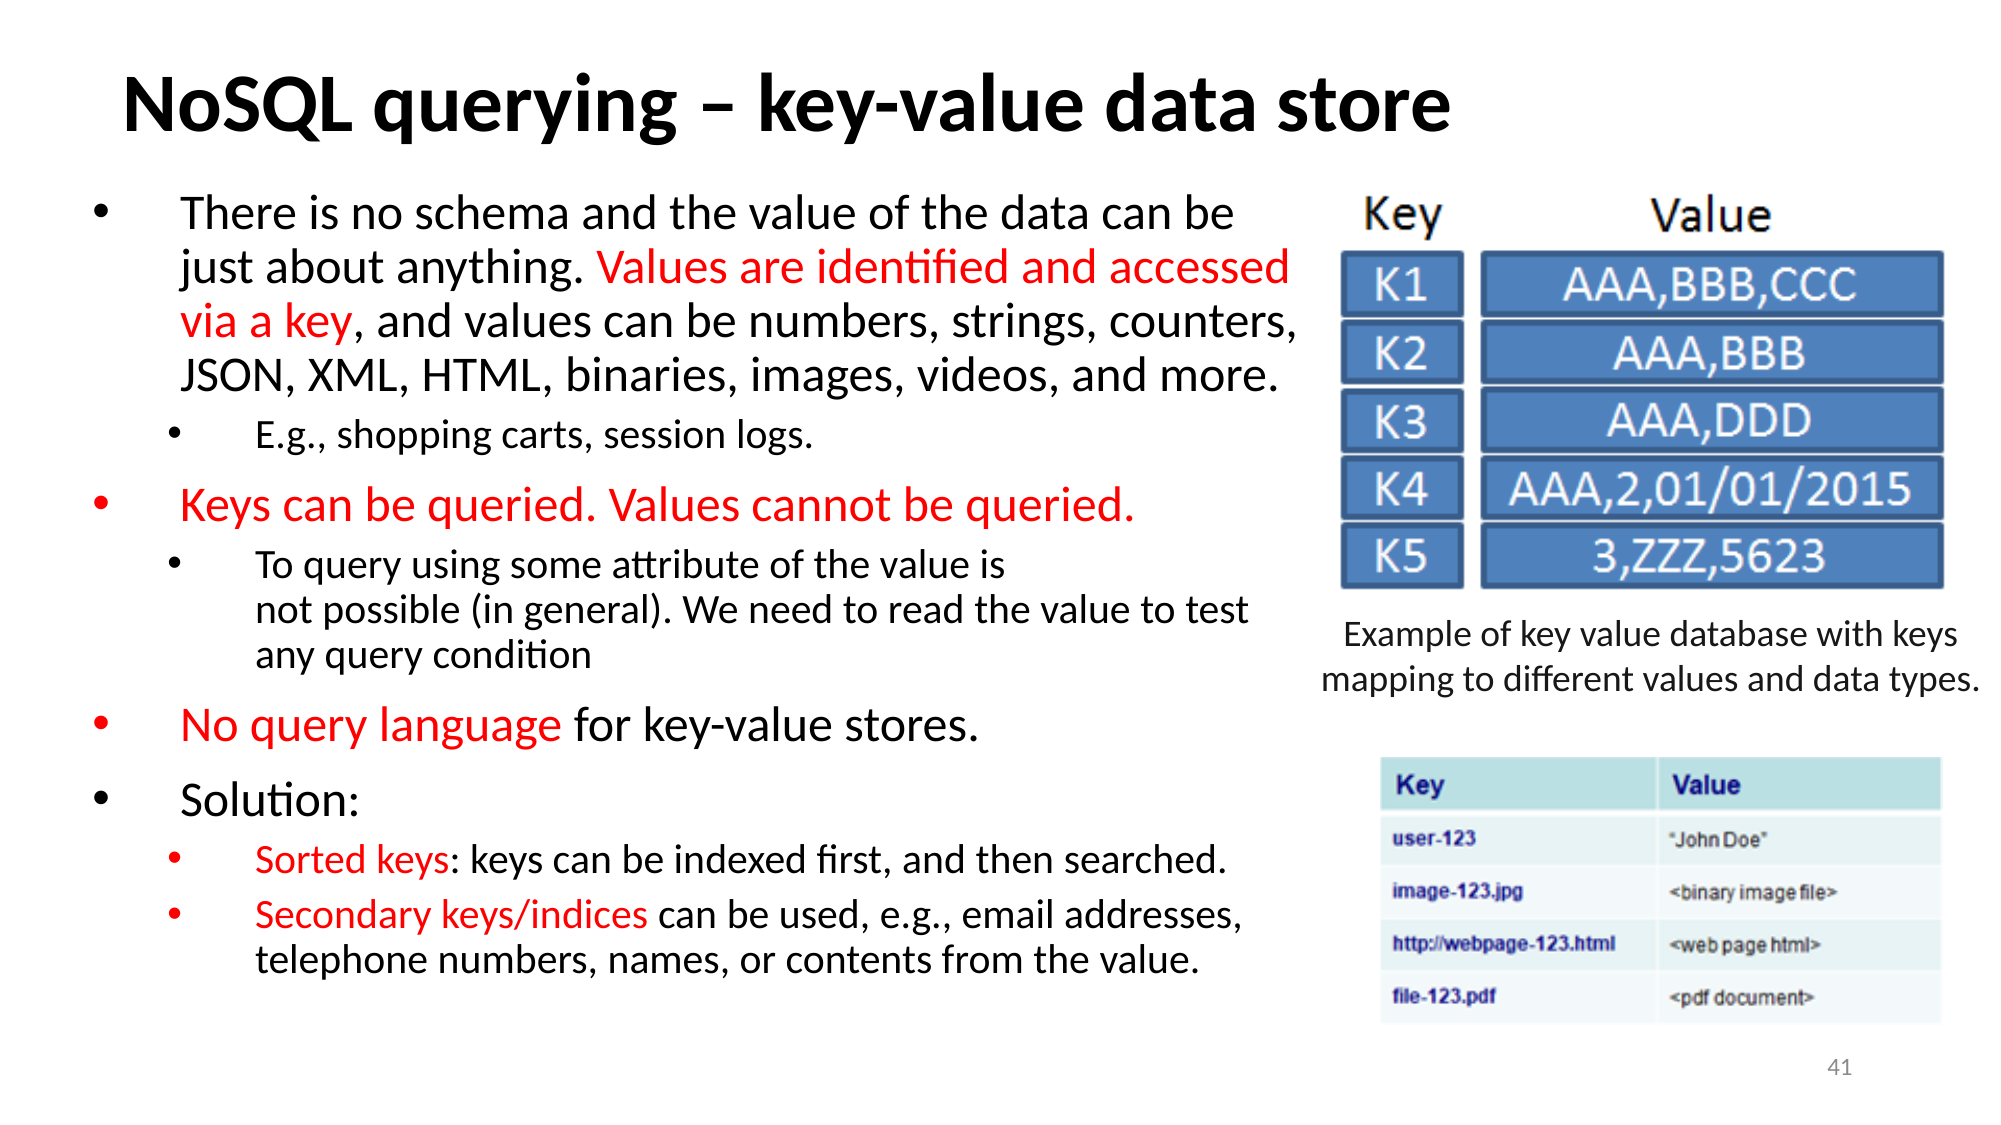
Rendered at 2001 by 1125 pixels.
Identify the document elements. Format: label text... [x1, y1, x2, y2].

picture [1380, 757, 1943, 1025]
title NoSQL querying – key-value data store [107, 0, 1957, 214]
slide_number 41 [1417, 1035, 1868, 1096]
text_box Example of key value database with keys mapping to different values and data types. [1298, 601, 2000, 707]
text_box There is no schema and the value of the data can be just about anything. Values are identified and accessed via a key, and values can be numbers, strings, counters, JSON, XML, HTML, binaries, images, videos, and more. E.g., shopping carts, session logs. Keys can be queried. Values cannot be queried. To query using some attribute of the value is not possible (in general). We need to read the value to test any query condition No query language for key-value stores. Solution: Sorted keys: keys can be indexed first, and then searched. Secondary keys/indices can be used, e.g., email addresses, telephone numbers, names, or contents from the value. [77, 178, 1326, 1054]
picture [1331, 178, 1957, 602]
